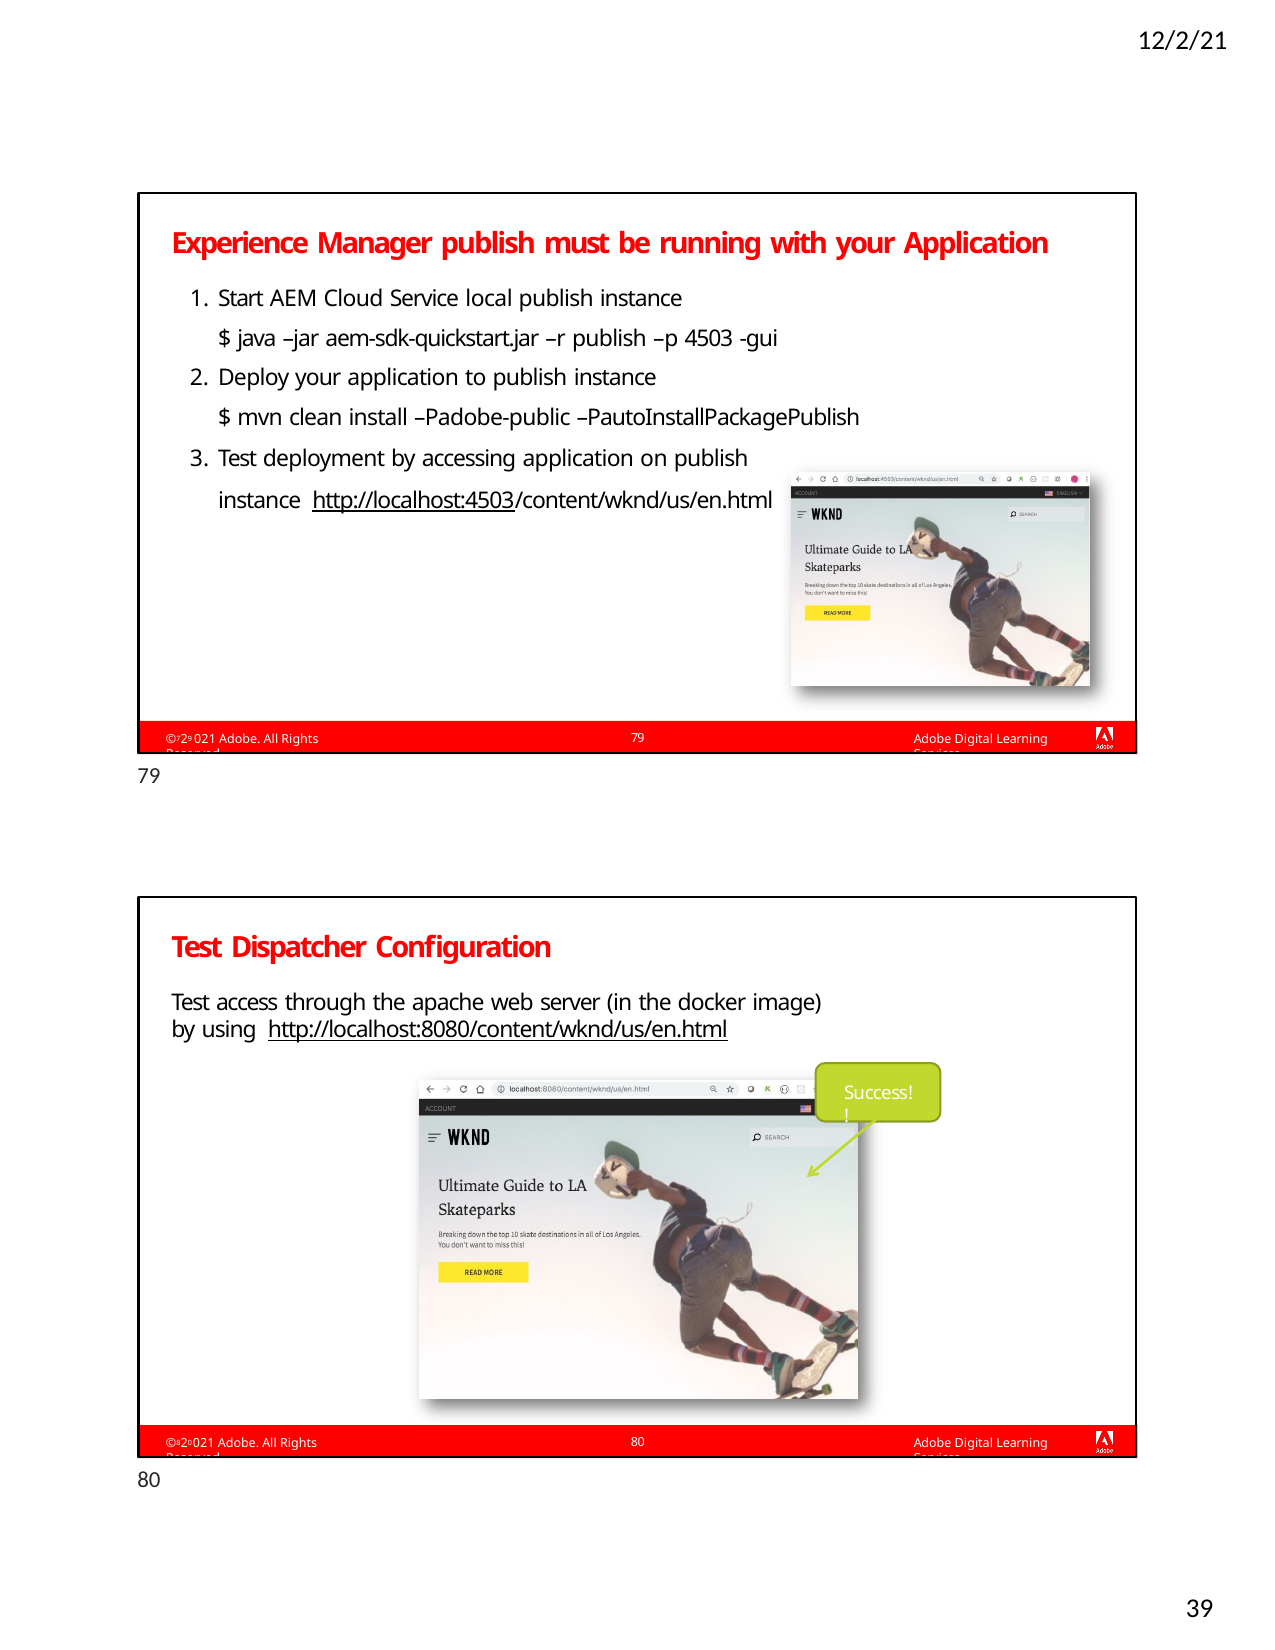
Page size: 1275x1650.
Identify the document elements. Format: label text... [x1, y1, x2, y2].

text_box [138, 896, 1137, 1424]
text_box [138, 192, 1137, 720]
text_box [137, 1424, 1138, 1459]
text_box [774, 456, 1122, 719]
text_box 80 [135, 1466, 163, 1492]
text_box 79 [135, 761, 163, 788]
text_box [137, 720, 1138, 755]
text_box 12/2/21 [1135, 20, 1230, 55]
slide_number 39 [1179, 1589, 1234, 1650]
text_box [402, 1061, 942, 1432]
